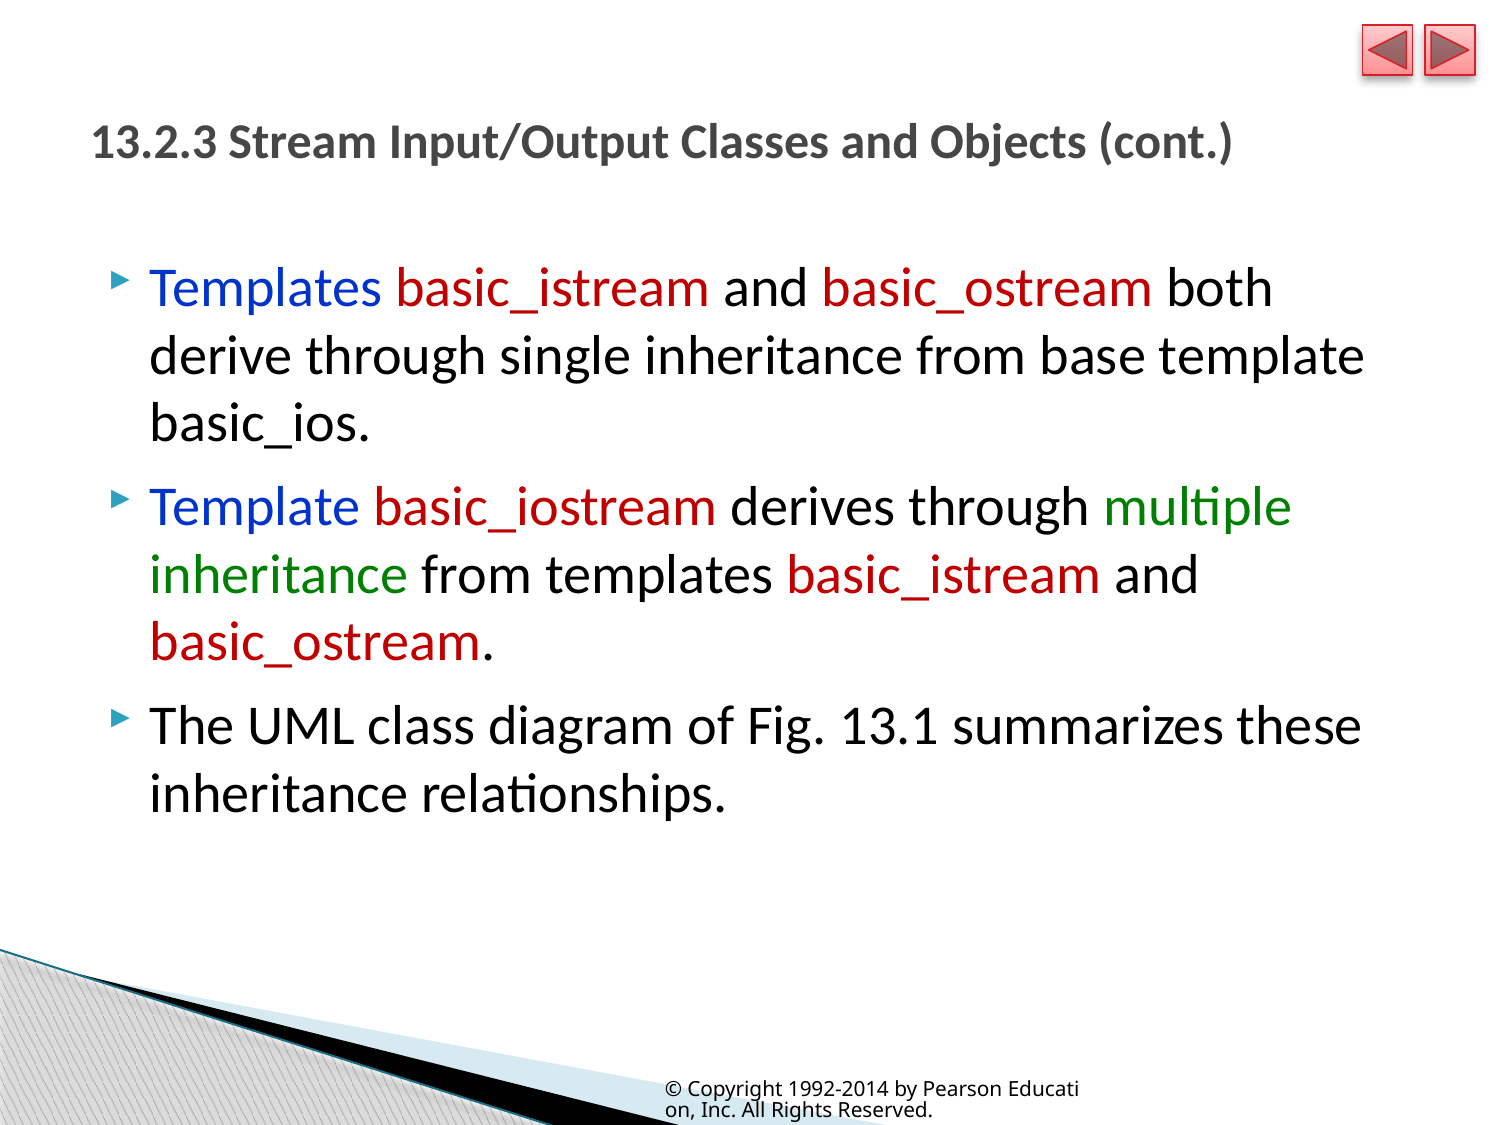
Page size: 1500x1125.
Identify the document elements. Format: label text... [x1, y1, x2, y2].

title 13.2.3 Stream Input/Output Classes and Objects (cont.) [75, 45, 1425, 233]
footer © Copyright 1992-2014 by Pearson Education, Inc. All Rights Reserved. [650, 1051, 1105, 1112]
list Templates basic_istream and basic_ostream both derive through single inheritance from base template basic_ios. Template basic_iostream derives through multiple inheritance from templates basic_istream and basic_ostream. The UML class diagram of Fig. 13.1 summarizes these inheritance relationships. [75, 242, 1425, 986]
